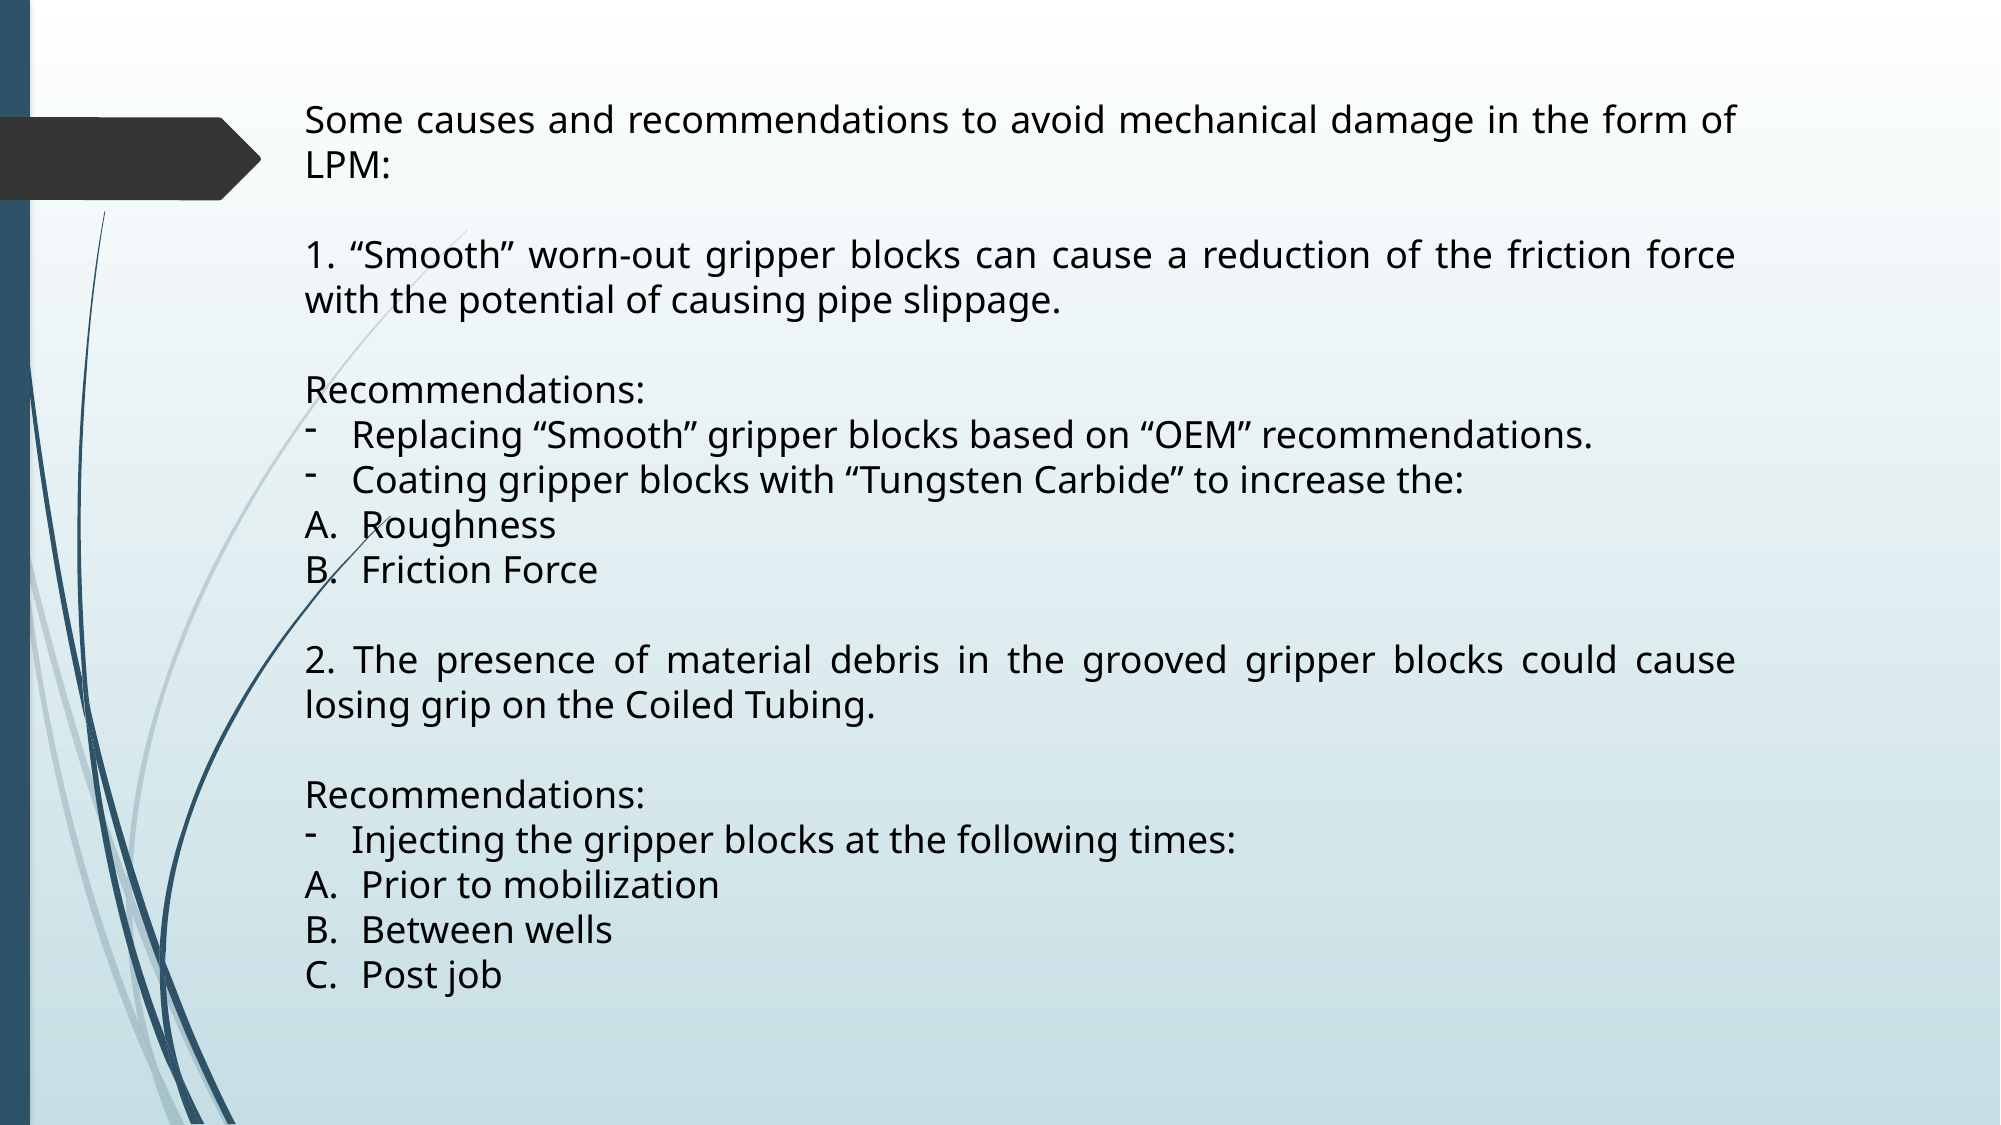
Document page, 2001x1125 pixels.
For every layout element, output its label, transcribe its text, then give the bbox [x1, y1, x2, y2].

text_box Some causes and recommendations to avoid mechanical damage in the form of LPM: 1. “Smooth” worn-out gripper blocks can cause a reduction of the friction force with the potential of causing pipe slippage. Recommendations: Replacing “Smooth” gripper blocks based on “OEM” recommendations. Coating gripper blocks with “Tungsten Carbide” to increase the: Roughness Friction Force 2. The presence of material debris in the grooved gripper blocks could cause losing grip on the Coiled Tubing. Recommendations: Injecting the gripper blocks at the following times: Prior to mobilization Between wells Post job [289, 88, 1753, 1003]
